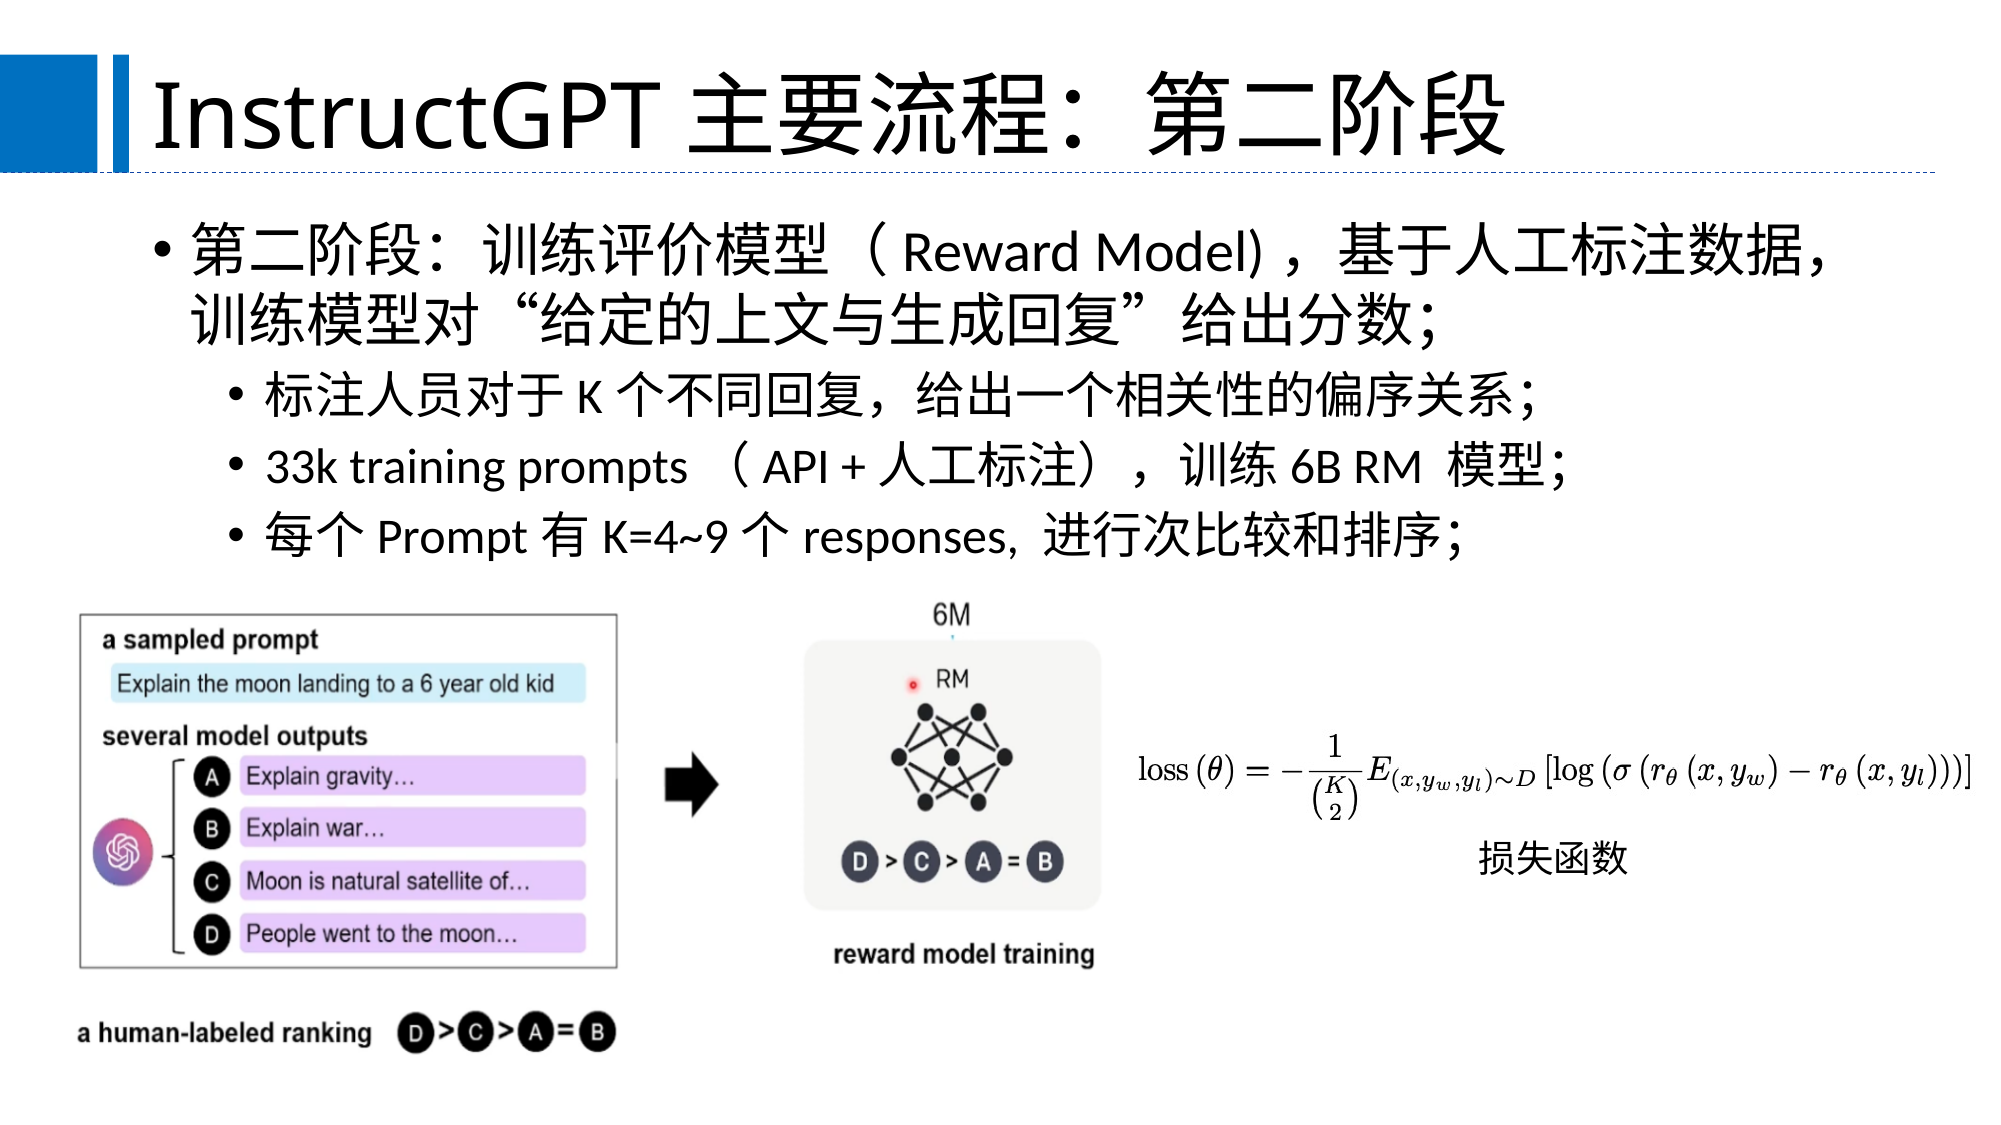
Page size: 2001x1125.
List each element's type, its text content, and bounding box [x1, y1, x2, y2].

text_box 损失函数 [1463, 828, 1644, 888]
title InstructGPT主要流程：第二阶段 [137, 59, 1863, 178]
picture [52, 592, 1977, 1068]
